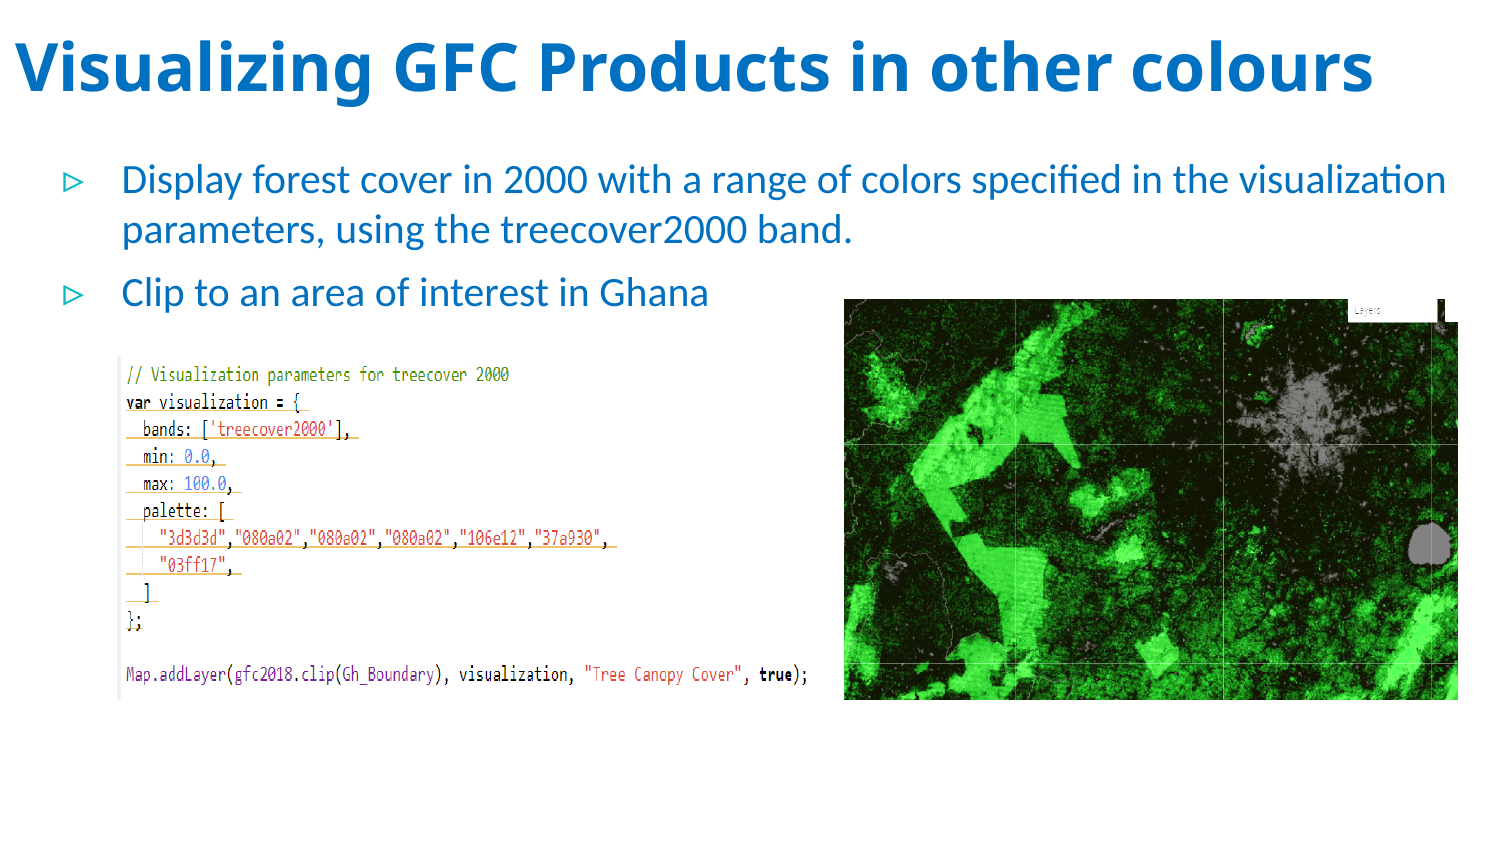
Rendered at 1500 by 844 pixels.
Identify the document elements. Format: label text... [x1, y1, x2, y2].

picture [117, 356, 817, 700]
list Display forest cover in 2000 with a range of colors specified in the visualization parameters, using the treecover2000 band. Clip to an area of interest in Ghana [31, 137, 1475, 721]
picture [844, 299, 1458, 700]
title Visualizing GFC Products in other colours [0, 18, 1416, 121]
